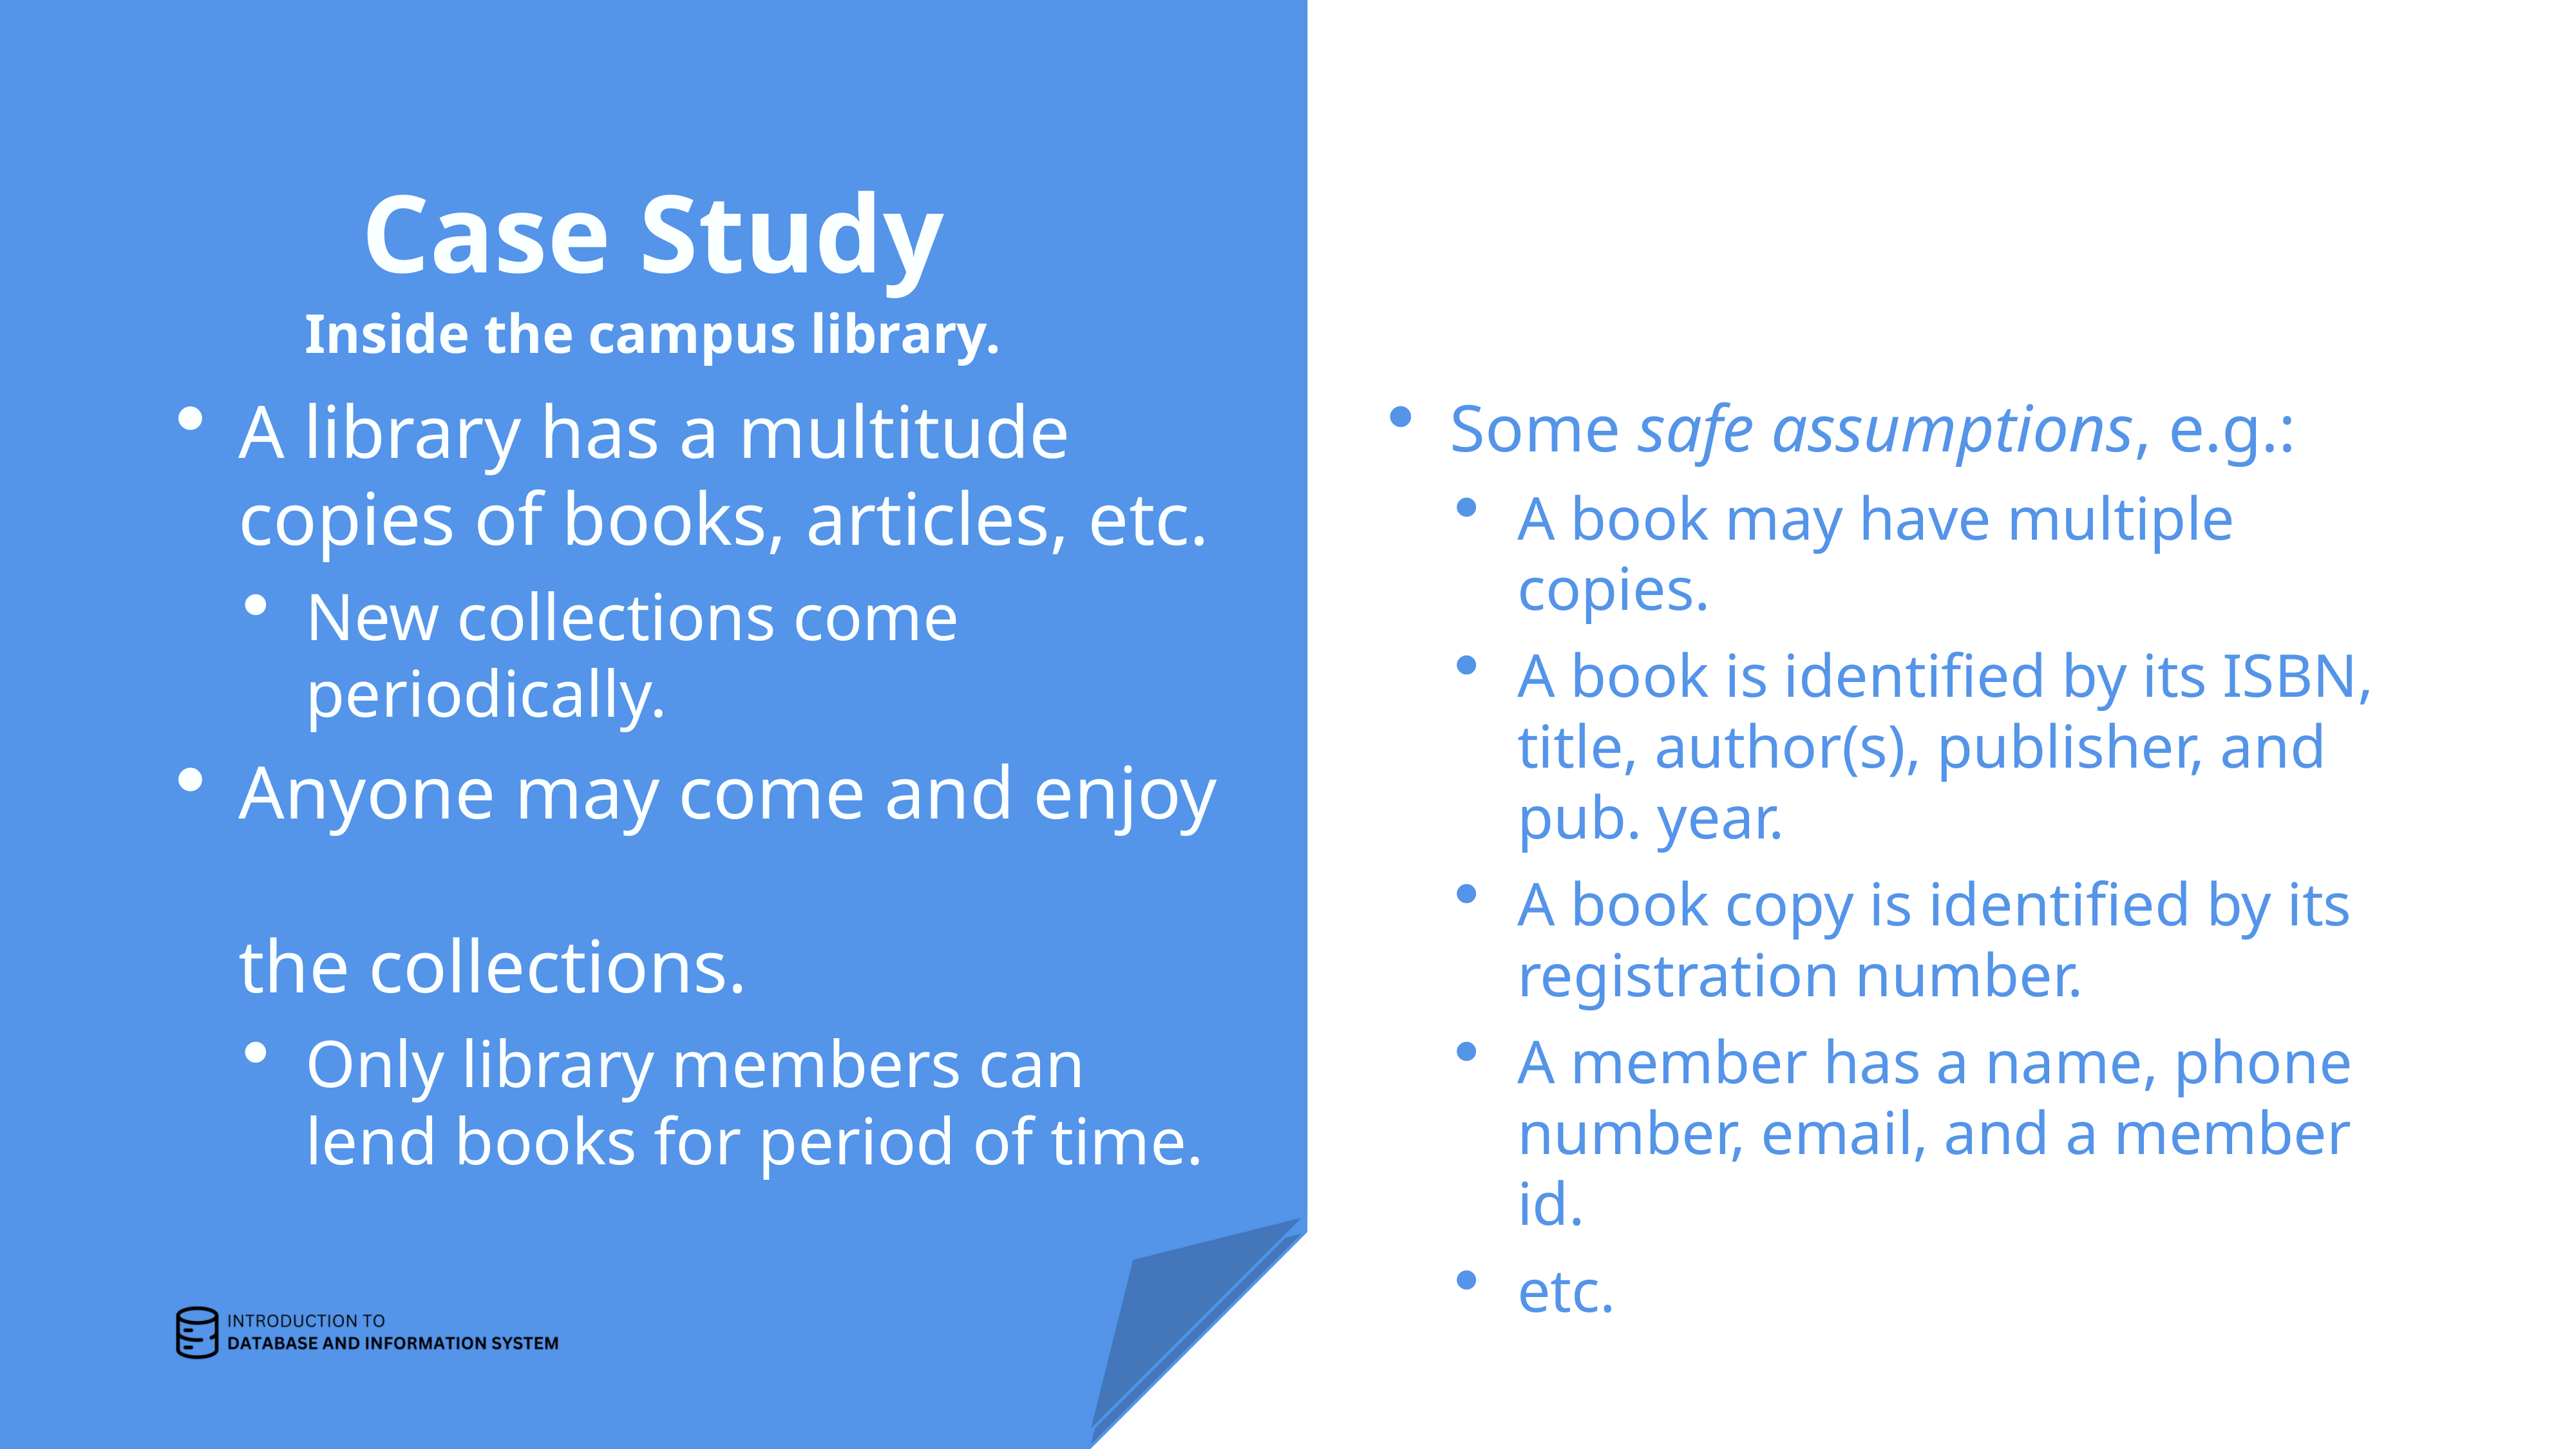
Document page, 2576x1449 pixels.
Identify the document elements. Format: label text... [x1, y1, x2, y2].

text_box Inside the campus library. [299, 294, 1007, 369]
list A library has a multitude copies of books, articles, etc. New collections come periodically. Anyone may come and enjoy the collections. Only library members can lend books for period of time. [162, 381, 1231, 1273]
picture [170, 1300, 564, 1364]
title Case Study [161, 159, 1145, 300]
list Some safe assumptions, e.g.: A book may have multiple copies. A book is identified by its ISBN, title, author(s), publisher, and pub. year. A book copy is identified by its registration number. A member has a name, phone number, email, and a member id. etc. [1373, 383, 2443, 1274]
